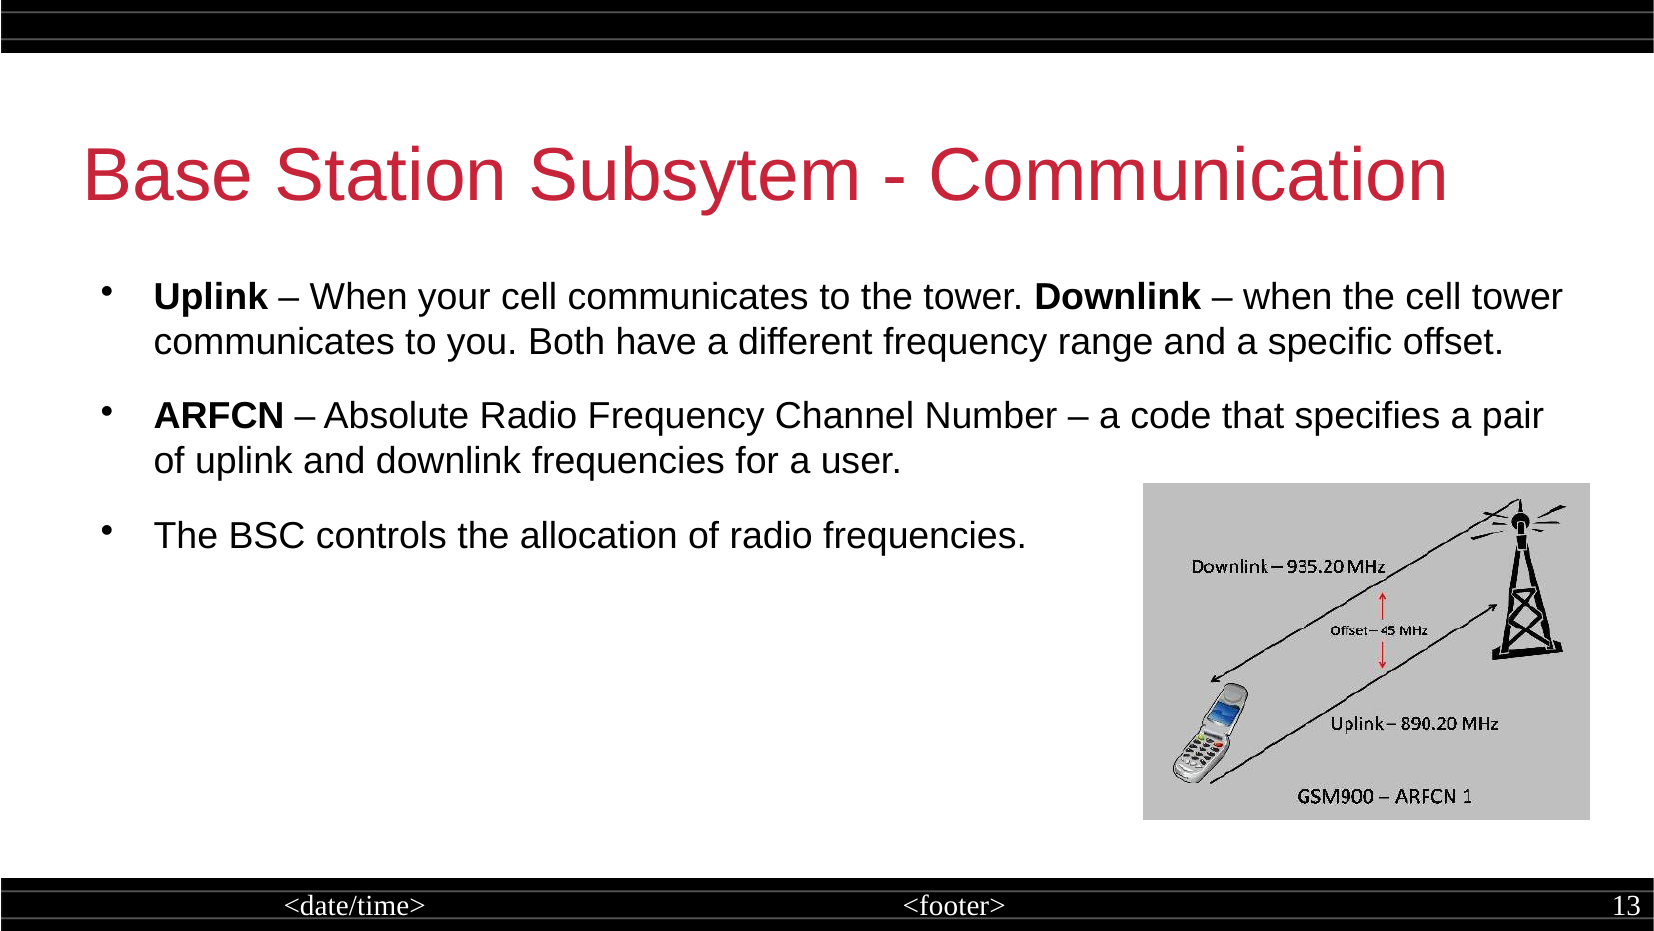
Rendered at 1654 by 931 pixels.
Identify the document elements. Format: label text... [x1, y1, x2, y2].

text_box Base Station Subsytem - Communication [82, 92, 1571, 248]
text_box Uplink – When your cell communicates to the tower. Downlink – when the cell tower communicates to you. Both have a different frequency range and a specific offset. ARFCN – Absolute Radio Frequency Channel Number – a code that specifies a pair of uplink and downlink frequencies for a user. The BSC controls the allocation of radio frequencies. [82, 271, 1571, 851]
picture [1, 0, 1654, 53]
picture [1142, 479, 1590, 821]
picture [1, 878, 1654, 931]
